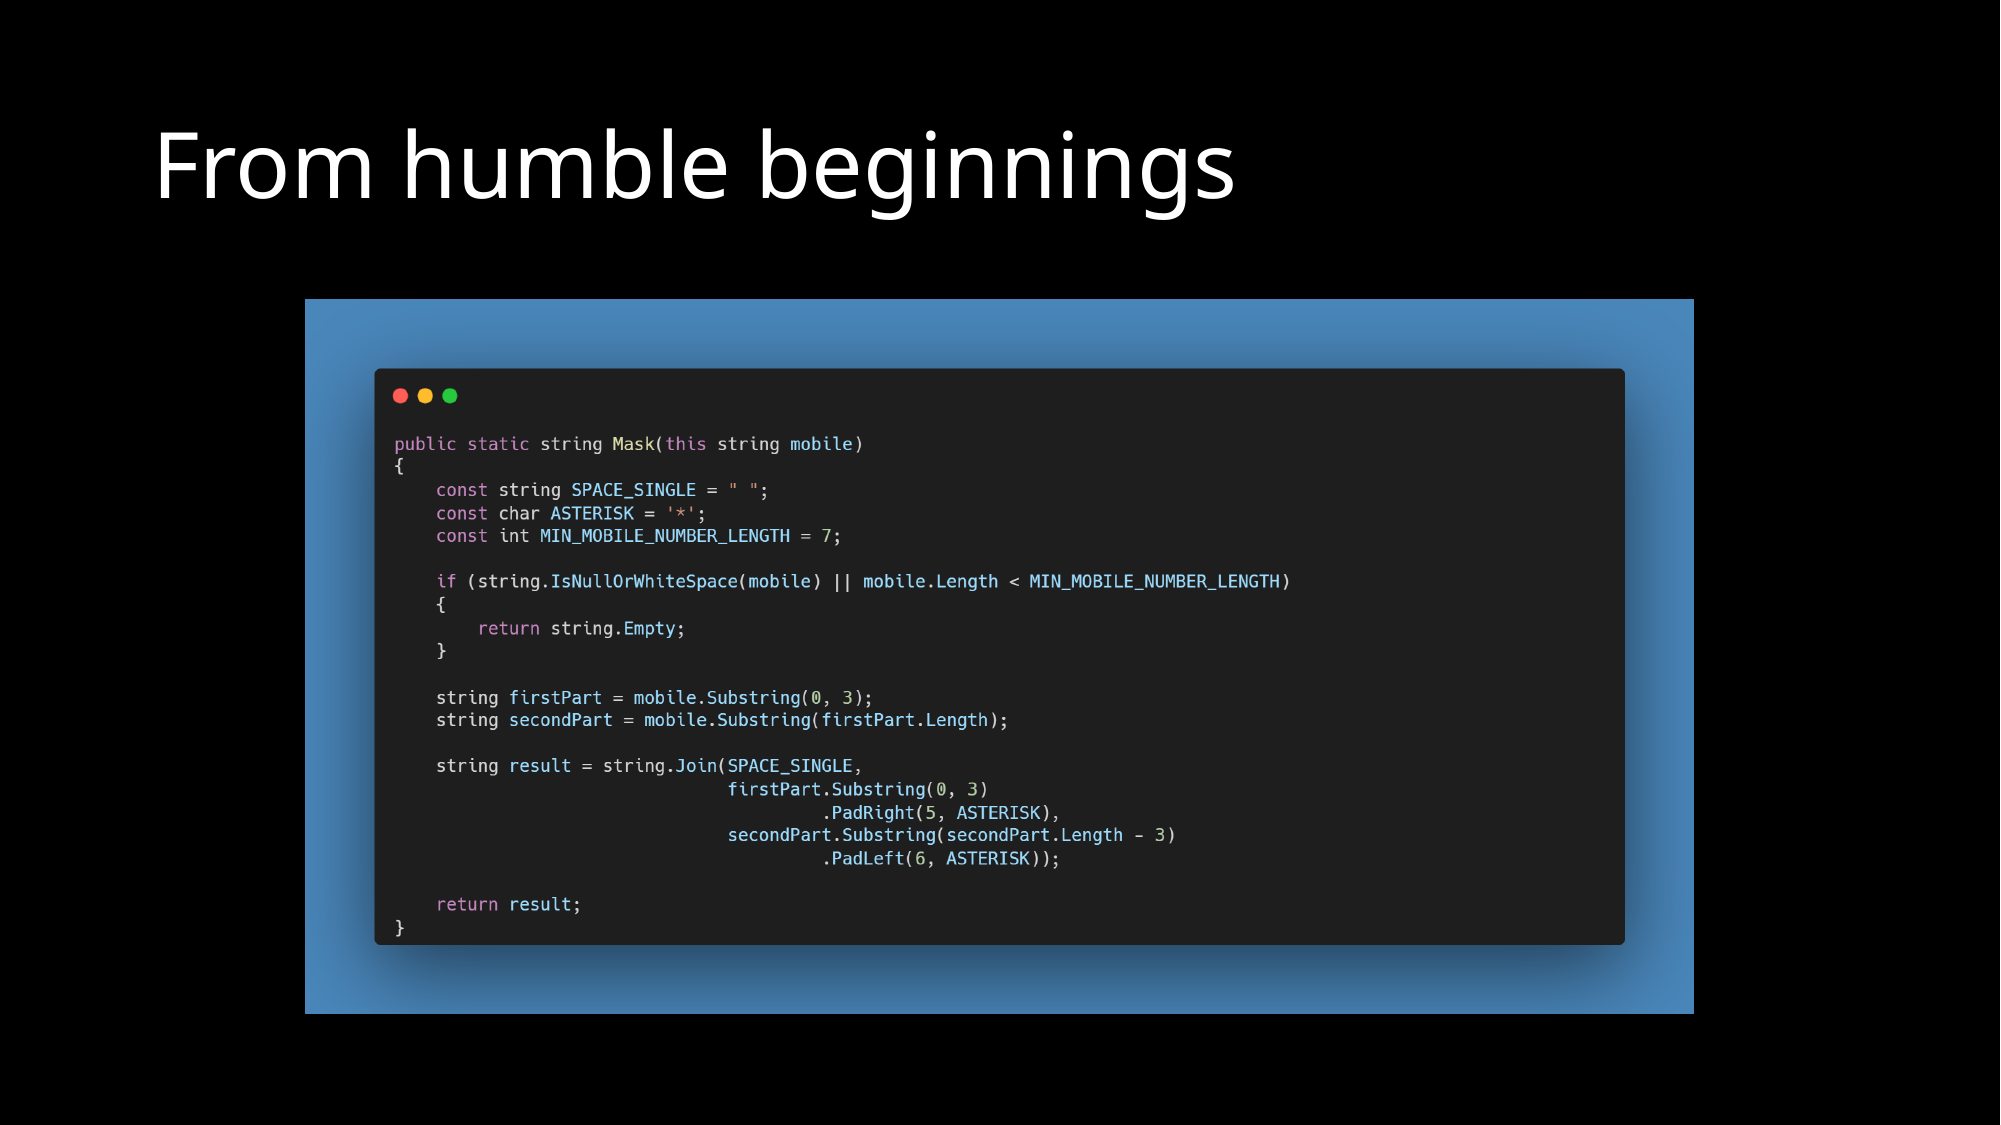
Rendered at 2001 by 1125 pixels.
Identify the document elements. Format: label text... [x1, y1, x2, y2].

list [305, 299, 1695, 1014]
title From humble beginnings [137, 59, 1863, 278]
